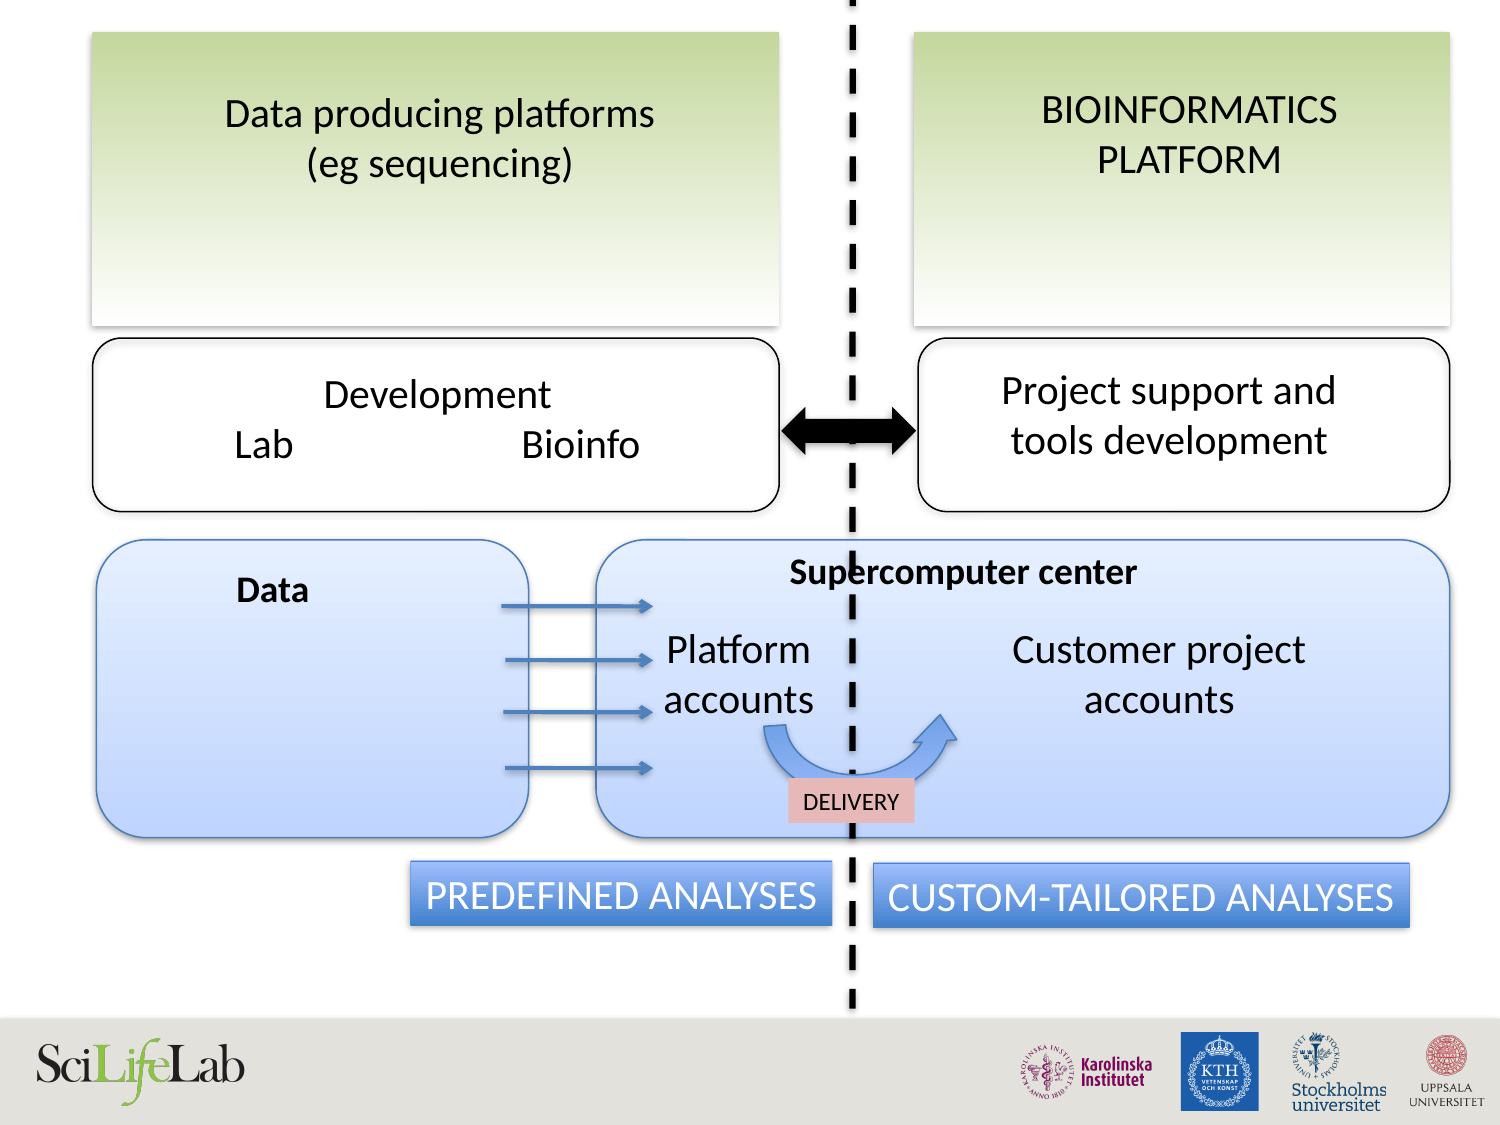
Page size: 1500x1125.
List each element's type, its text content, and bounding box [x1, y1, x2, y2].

text_box [917, 337, 1451, 513]
text_box [92, 32, 780, 327]
text_box [859, 539, 1451, 839]
text_box Platform accounts [555, 614, 922, 730]
text_box Development Lab Bioinfo [210, 359, 666, 474]
text_box Data producing platforms (eg sequencing) [209, 78, 670, 193]
text_box Project support and tools development [950, 355, 1388, 470]
text_box Customer project accounts [976, 614, 1343, 730]
text_box DELIVERY [788, 778, 915, 823]
text_box [595, 538, 845, 614]
text_box PREDEFINED ANALYSES [410, 860, 833, 926]
text_box [91, 337, 780, 513]
text_box CUSTOM-TAILORED ANALYSES [873, 862, 1410, 928]
text_box [95, 538, 530, 839]
text_box BIOINFORMATICS PLATFORM [1025, 24, 1355, 190]
text_box Supercomputer center [774, 539, 1153, 599]
text_box [780, 406, 917, 456]
text_box Data [221, 557, 325, 617]
text_box [791, 730, 920, 772]
text_box [595, 730, 844, 839]
text_box [913, 32, 1450, 327]
text_box [763, 713, 958, 781]
